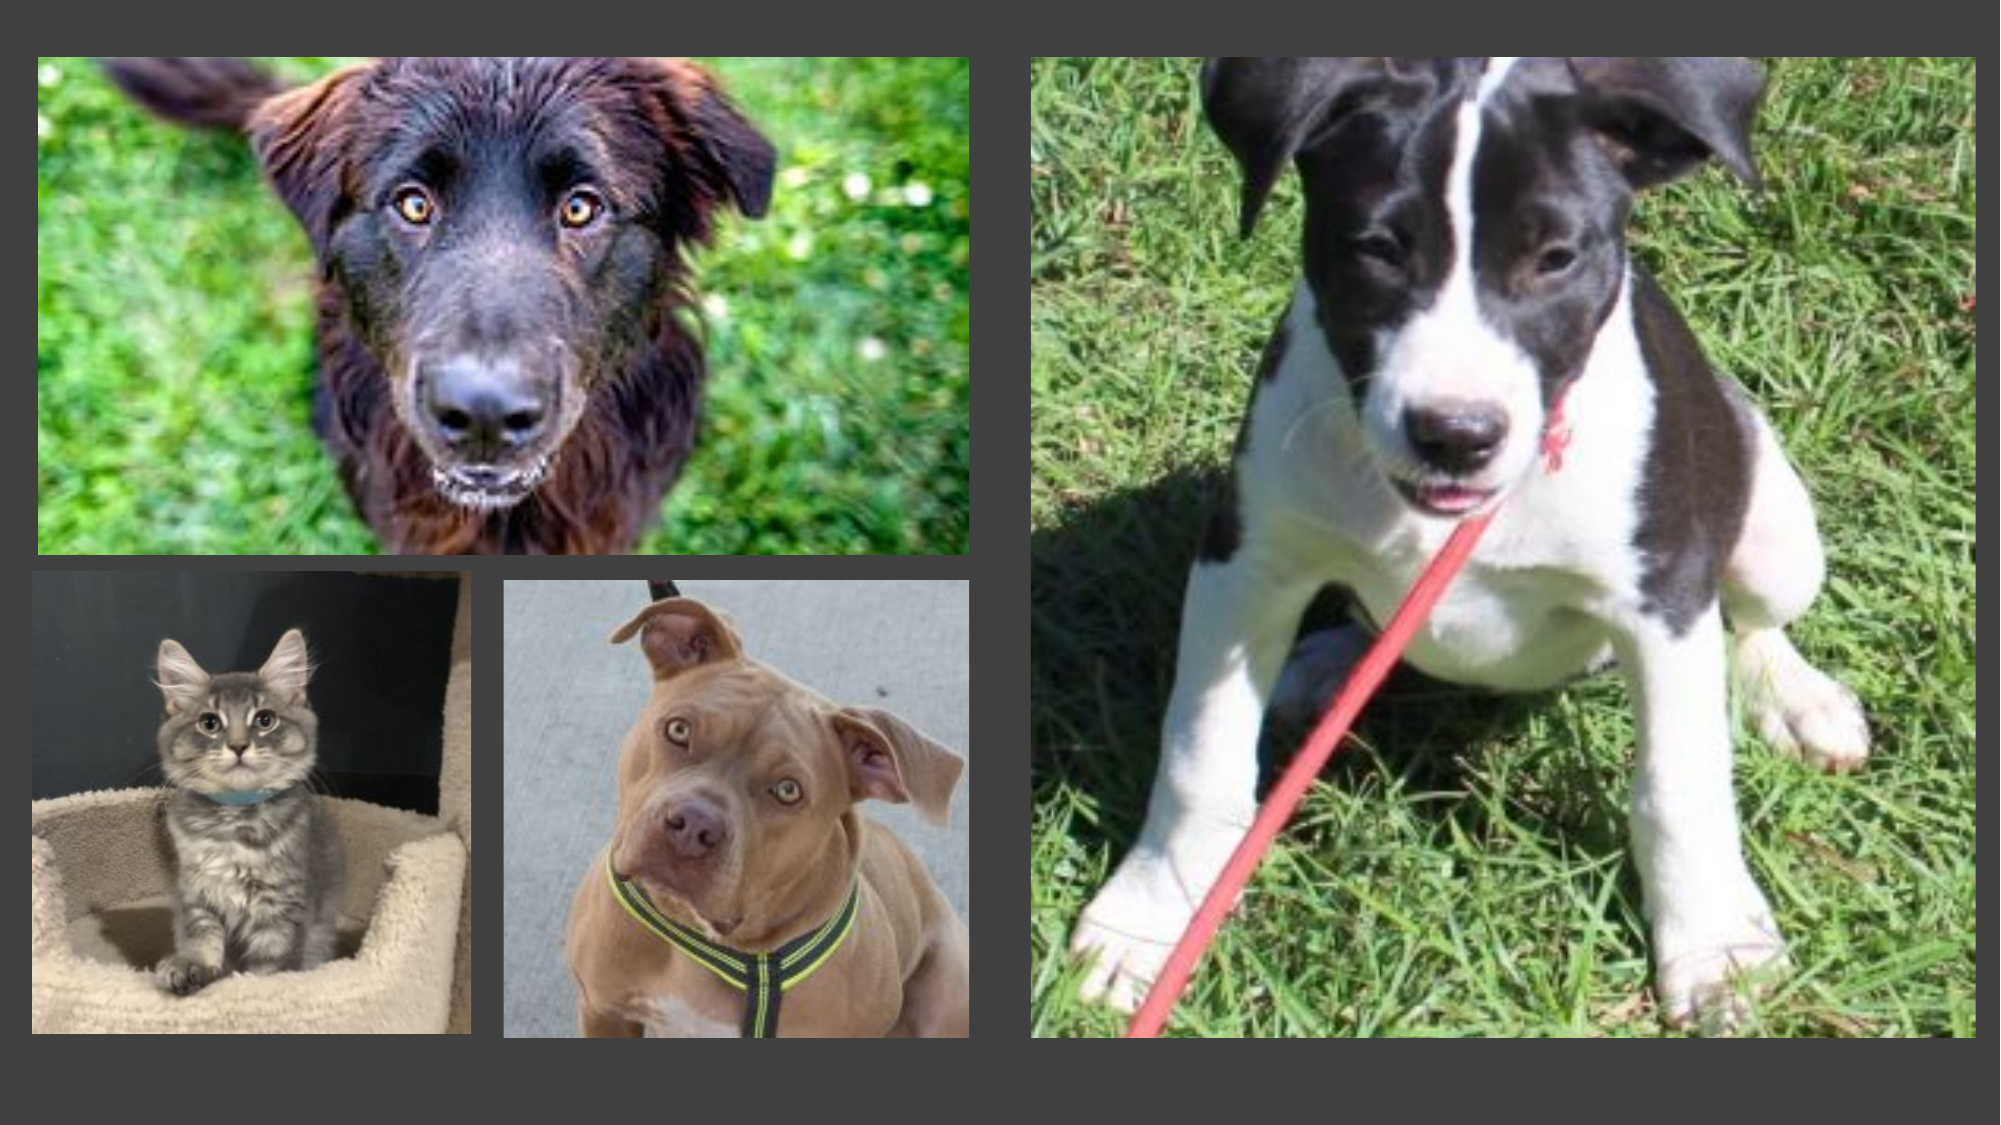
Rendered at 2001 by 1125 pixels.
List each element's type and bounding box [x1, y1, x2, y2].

text_box [0, 0, 2000, 1125]
picture [503, 580, 970, 1039]
picture [1030, 56, 1977, 1039]
picture [31, 570, 472, 1035]
picture [37, 56, 970, 556]
